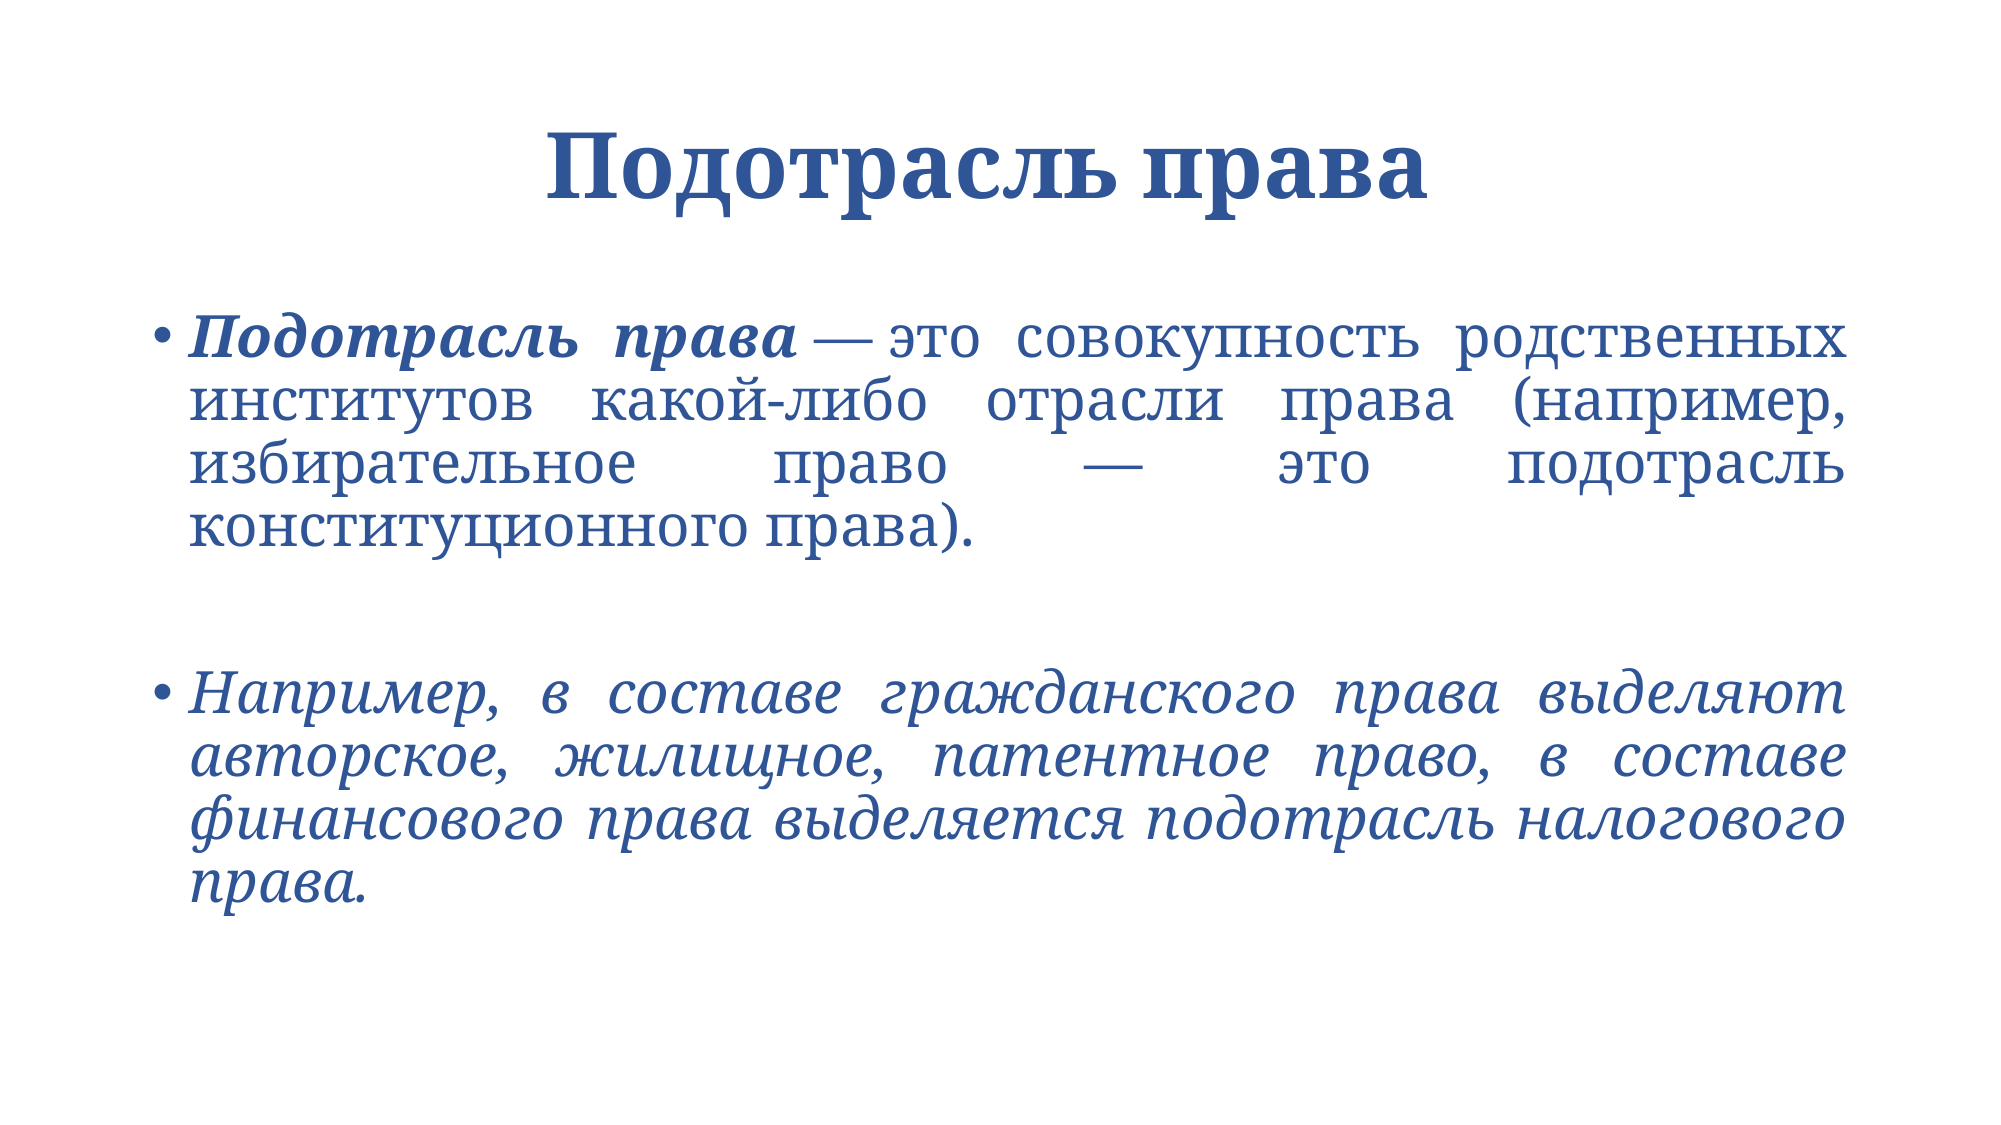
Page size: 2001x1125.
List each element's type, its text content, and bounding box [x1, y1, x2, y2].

title Подотрасль права [137, 59, 1863, 278]
list Подотрасль права — это совокупность родственных институтов какой-либо отрасли права (например, избирательное право — это подотрасль конституционного права). Например, в составе гражданского права выделяют авторское, жилищное, патентное право, в составе финансового права выделяется подотрасль налогового права. [137, 299, 1863, 1014]
